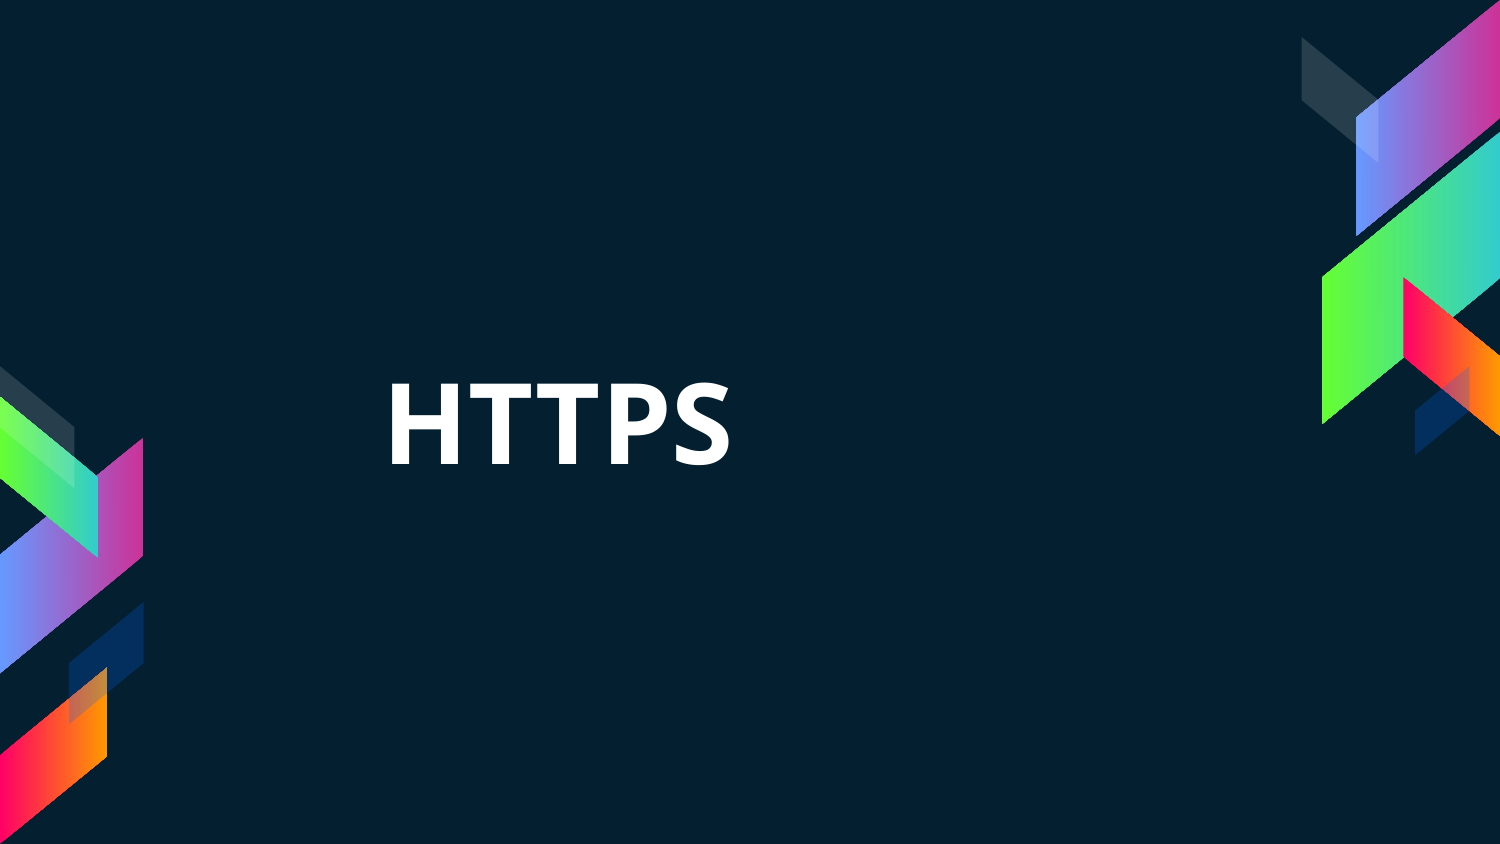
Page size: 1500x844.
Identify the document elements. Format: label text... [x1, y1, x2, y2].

text_box HTTPS [367, 311, 1292, 503]
